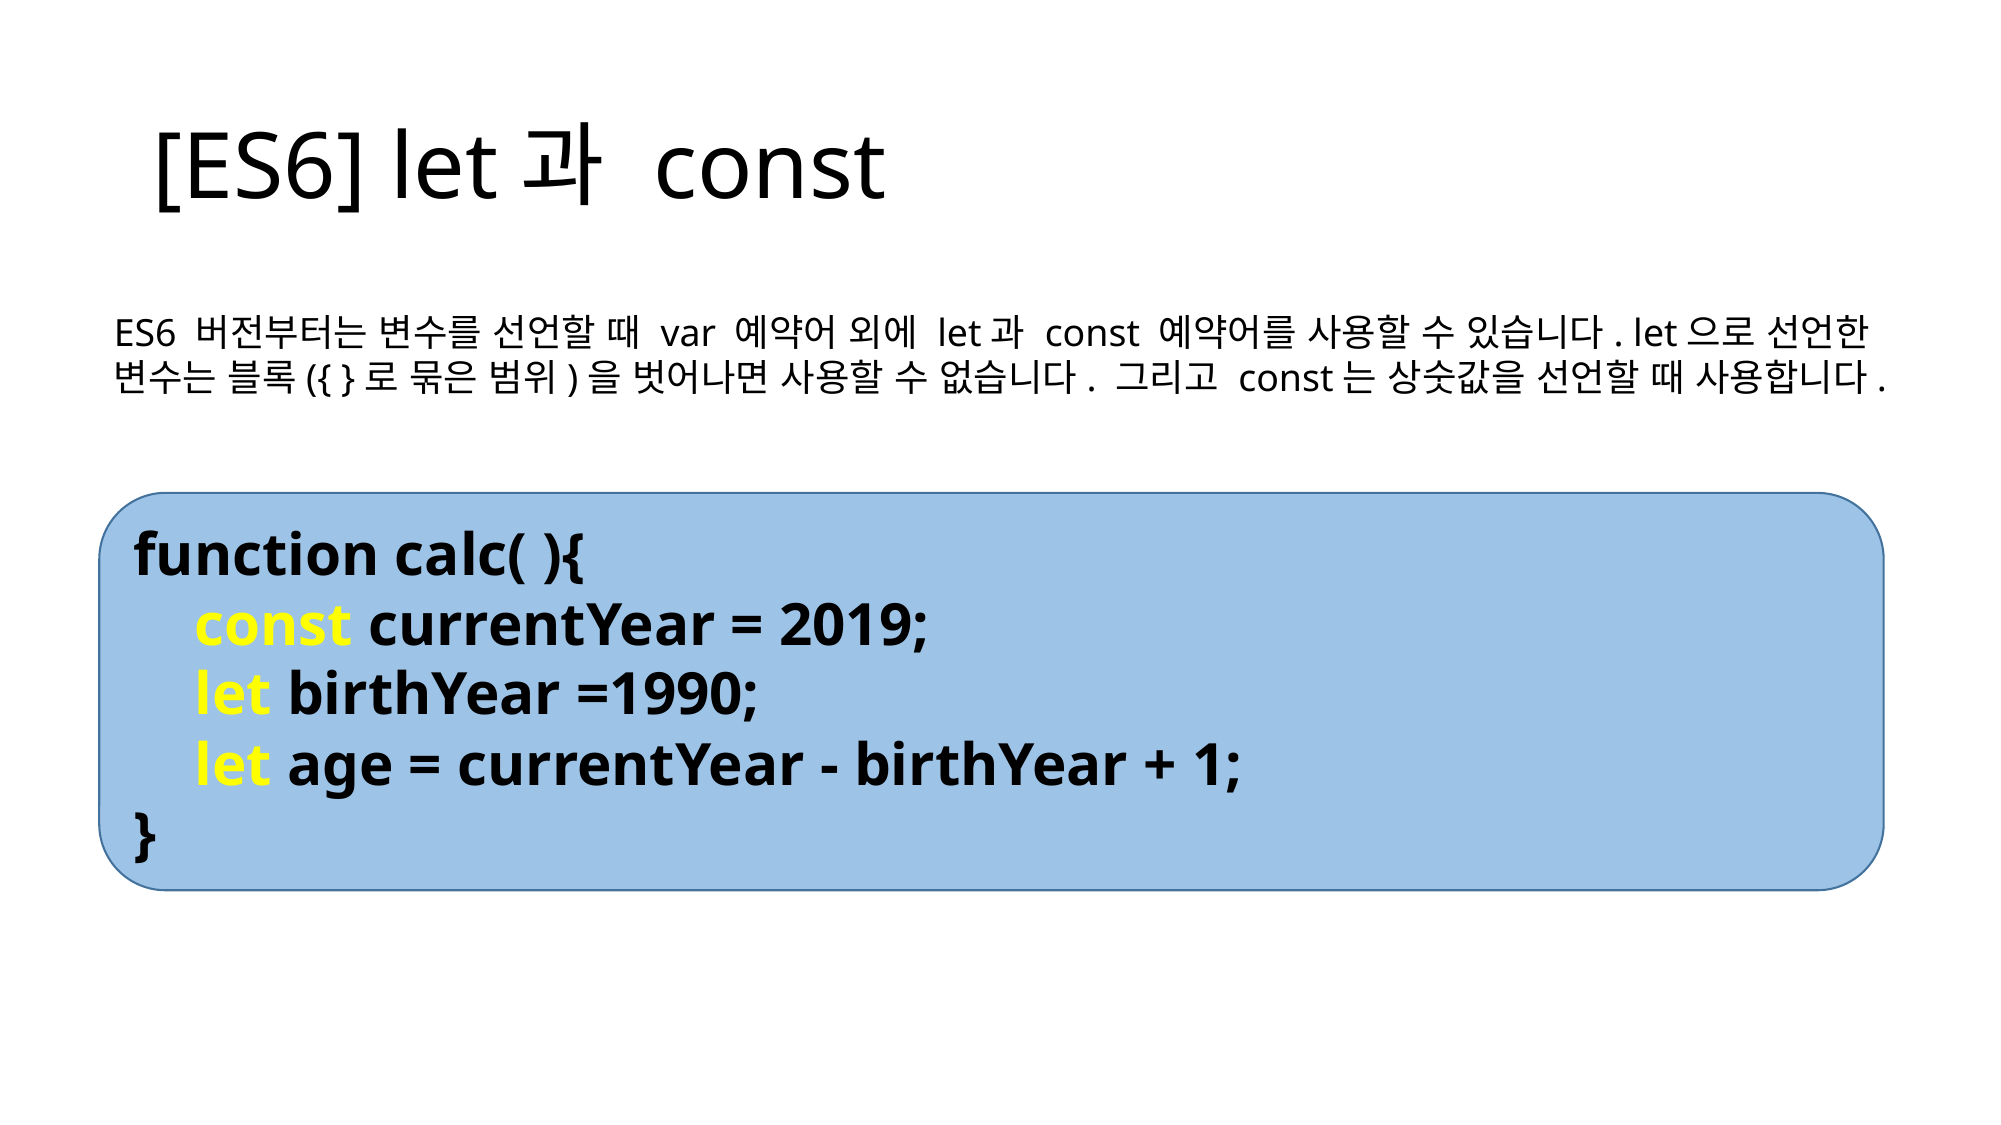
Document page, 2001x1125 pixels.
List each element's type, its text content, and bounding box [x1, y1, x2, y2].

text_box ES6 버전부터는 변수를 선언할 때 var 예약어 외에 let과 const 예약어를 사용할 수 있습니다. let으로 선언한 변수는 블록({ }로 묶은 범위)을 벗어나면 사용할 수 없습니다. 그리고 const는 상숫값을 선언할 때 사용합니다. [99, 301, 1911, 407]
title [ES6] let과 const [137, 59, 1863, 278]
text_box function calc( ){ const currentYear = 2019; let birthYear =1990; let age = currentYear - birthYear + 1; } [98, 491, 1885, 892]
